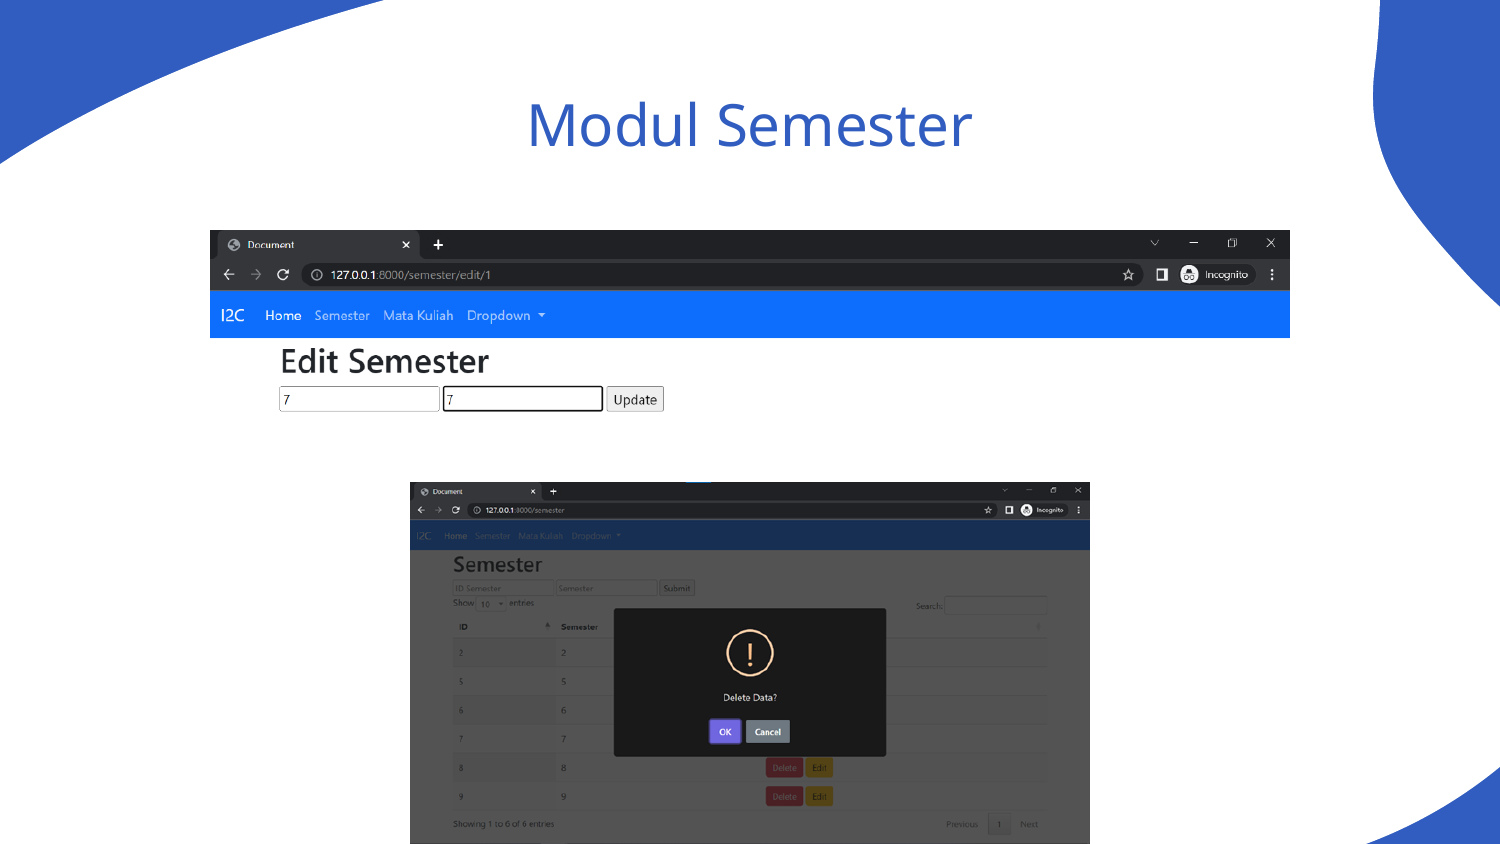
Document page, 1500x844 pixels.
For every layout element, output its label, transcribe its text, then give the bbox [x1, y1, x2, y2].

picture [409, 482, 1091, 844]
title Modul Semester [51, 72, 1449, 167]
picture [210, 230, 1290, 423]
